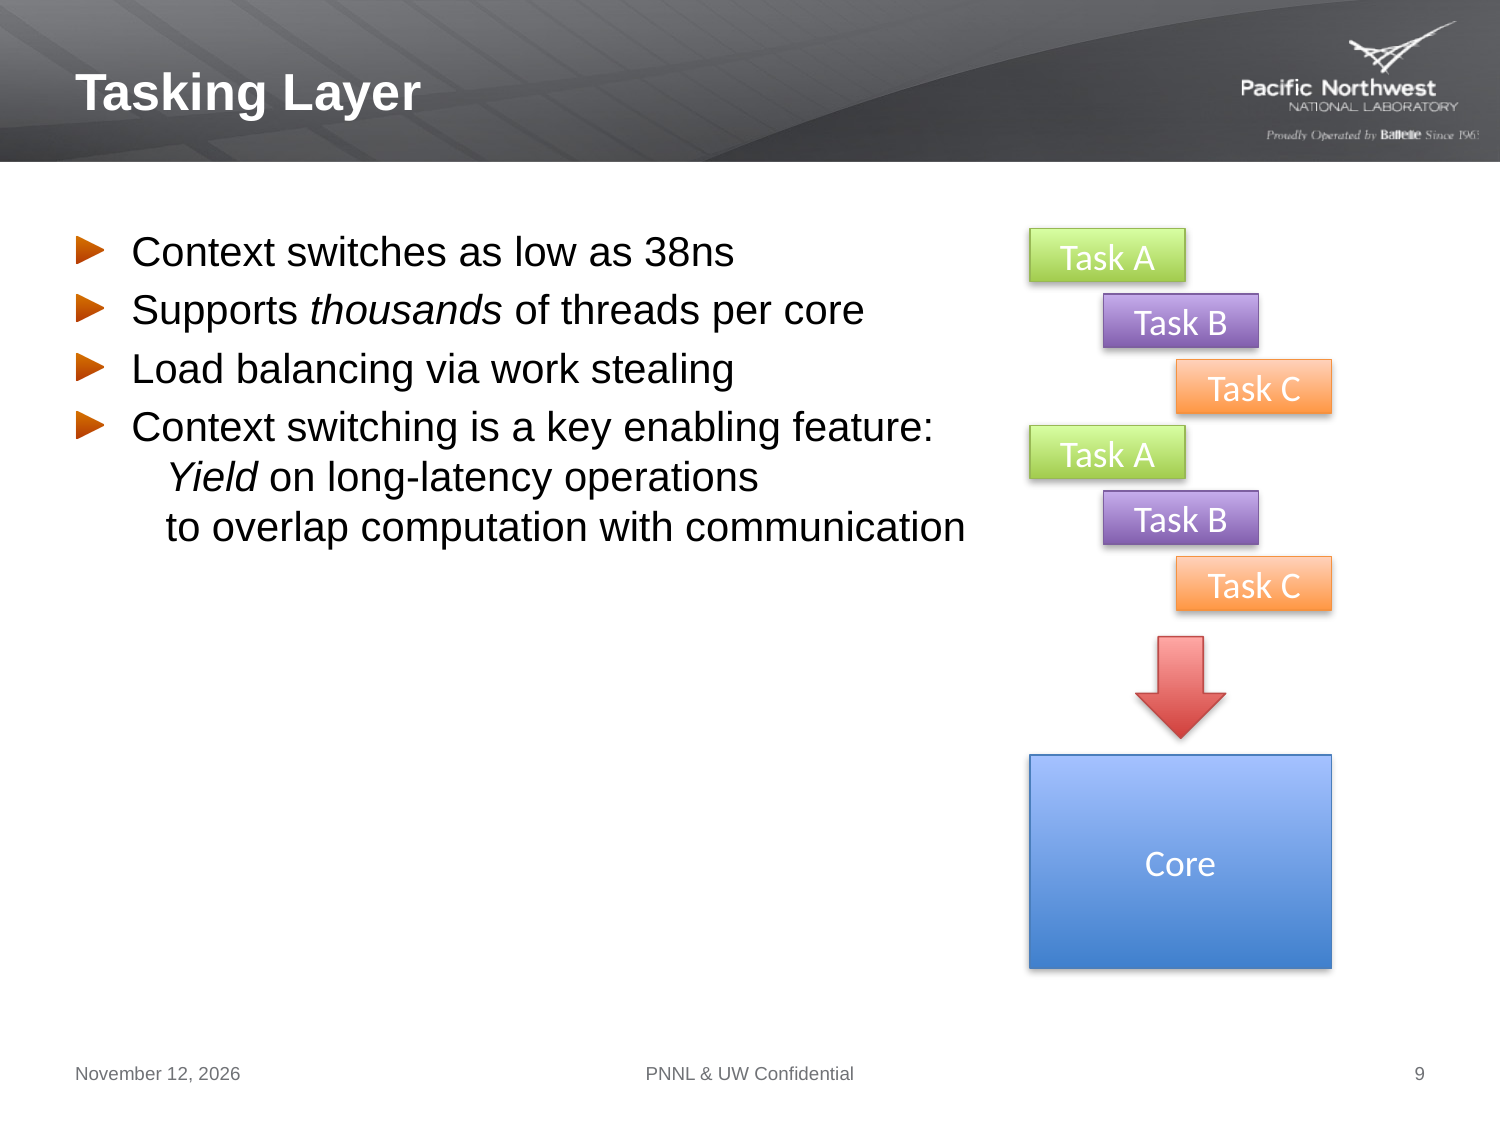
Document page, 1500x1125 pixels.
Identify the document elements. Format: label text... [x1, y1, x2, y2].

title Tasking Layer [75, 58, 1163, 122]
picture [75, 235, 105, 265]
list Context switches as low as 38ns Supports thousands of threads per core Load balancing via work stealing Context switching is a key enabling feature: Yield on long-latency operations to overlap computation with communication [75, 224, 978, 559]
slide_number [75, 1042, 425, 1103]
text_box Task B [1103, 293, 1259, 348]
footer PNNL & UW Confidential [512, 1042, 988, 1103]
text_box Task C [1176, 556, 1332, 611]
picture [0, 0, 1500, 161]
picture [75, 293, 105, 323]
picture [75, 352, 105, 382]
picture [75, 410, 105, 440]
text_box Task A [1029, 425, 1186, 479]
text_box Core [1029, 754, 1332, 969]
text_box Task B [1103, 490, 1259, 545]
text_box Task C [1176, 359, 1332, 414]
text_box Task A [1029, 228, 1186, 282]
slide_number 9 [1074, 1042, 1425, 1103]
text_box [1135, 635, 1227, 739]
